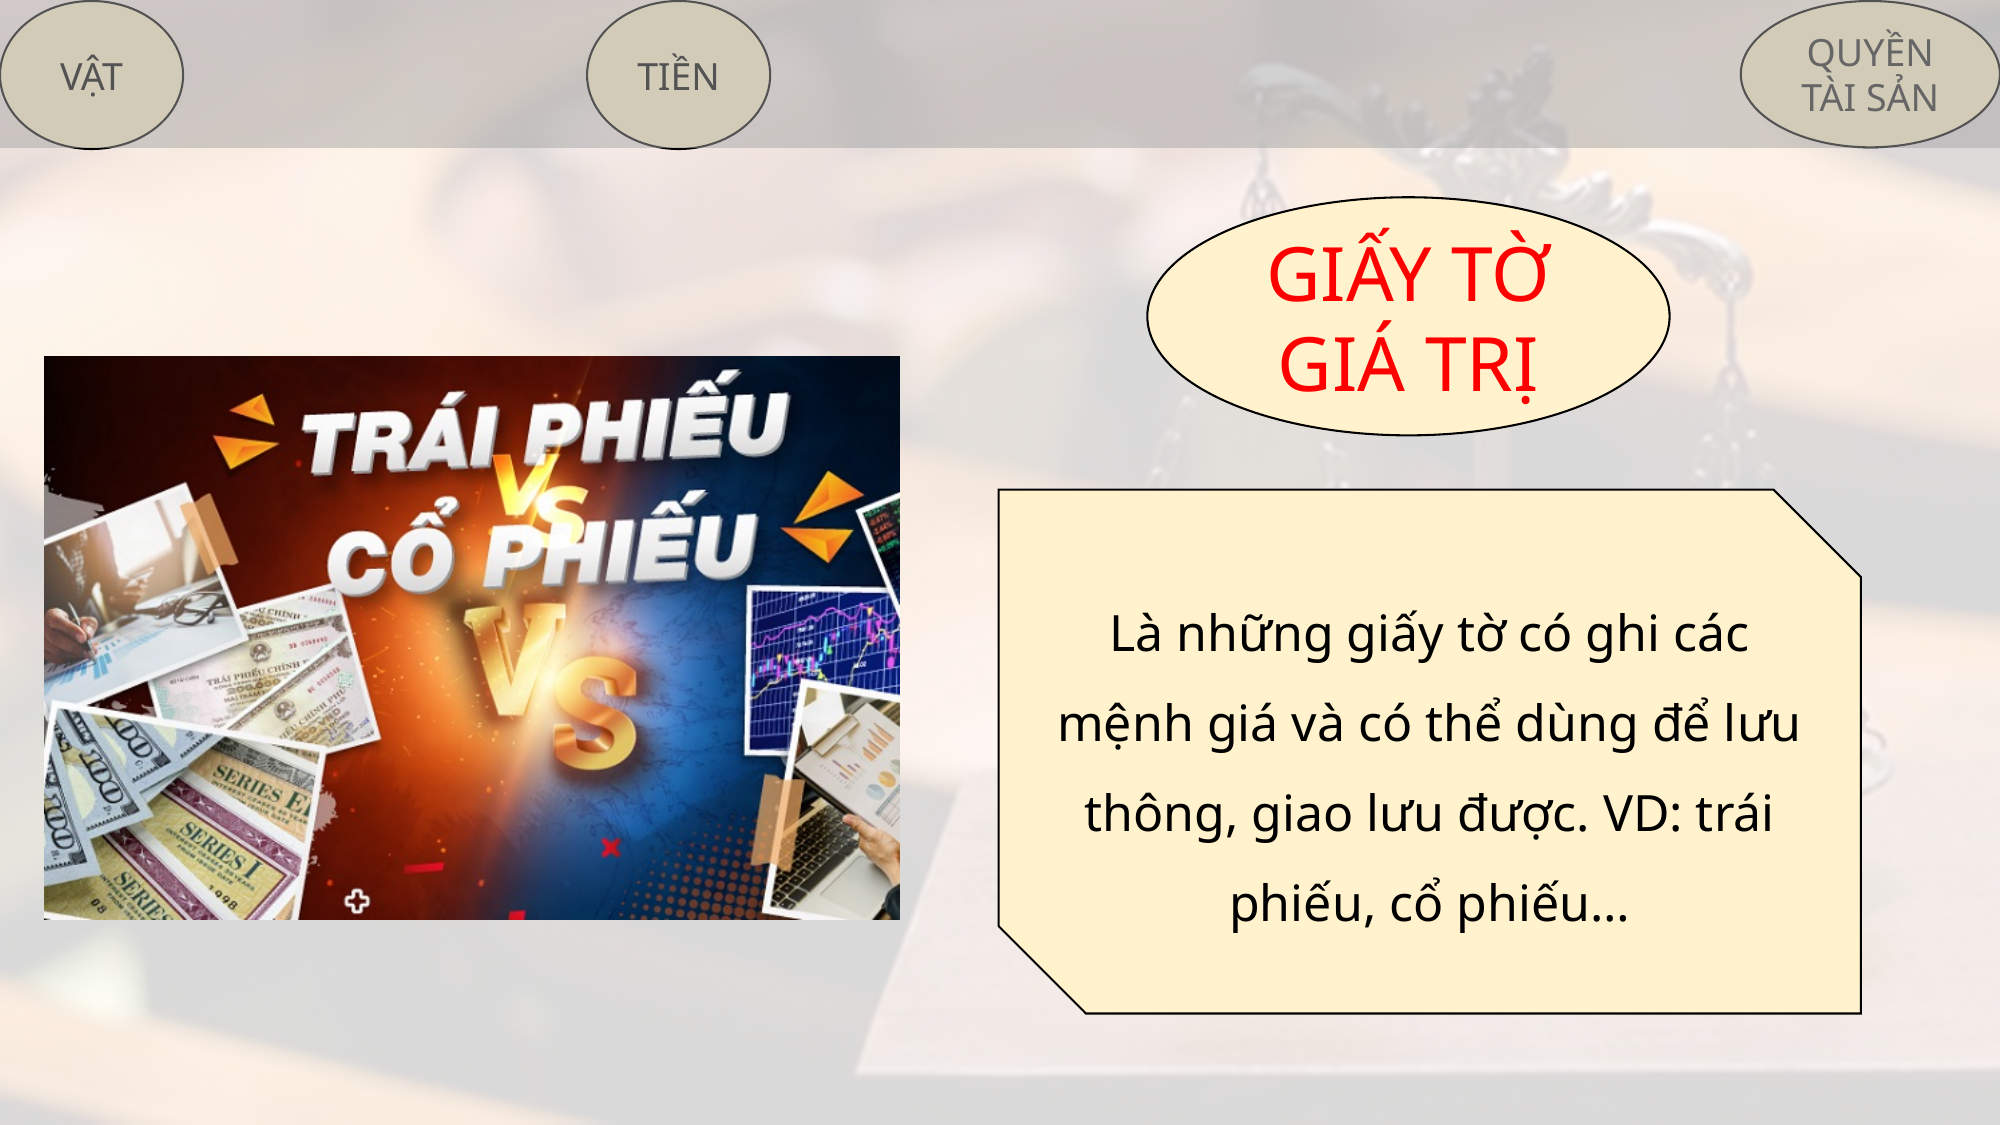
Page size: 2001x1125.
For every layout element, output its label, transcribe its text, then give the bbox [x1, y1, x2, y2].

text_box GIẤY TỜ GIÁ TRỊ [1146, 196, 1671, 437]
text_box [0, 0, 2000, 149]
picture [44, 356, 900, 920]
text_box Là những giấy tờ có ghi các mệnh giá và có thể dùng để lưu thông, giao lưu được. VD: trái phiếu, cổ phiếu… [997, 488, 1862, 1015]
